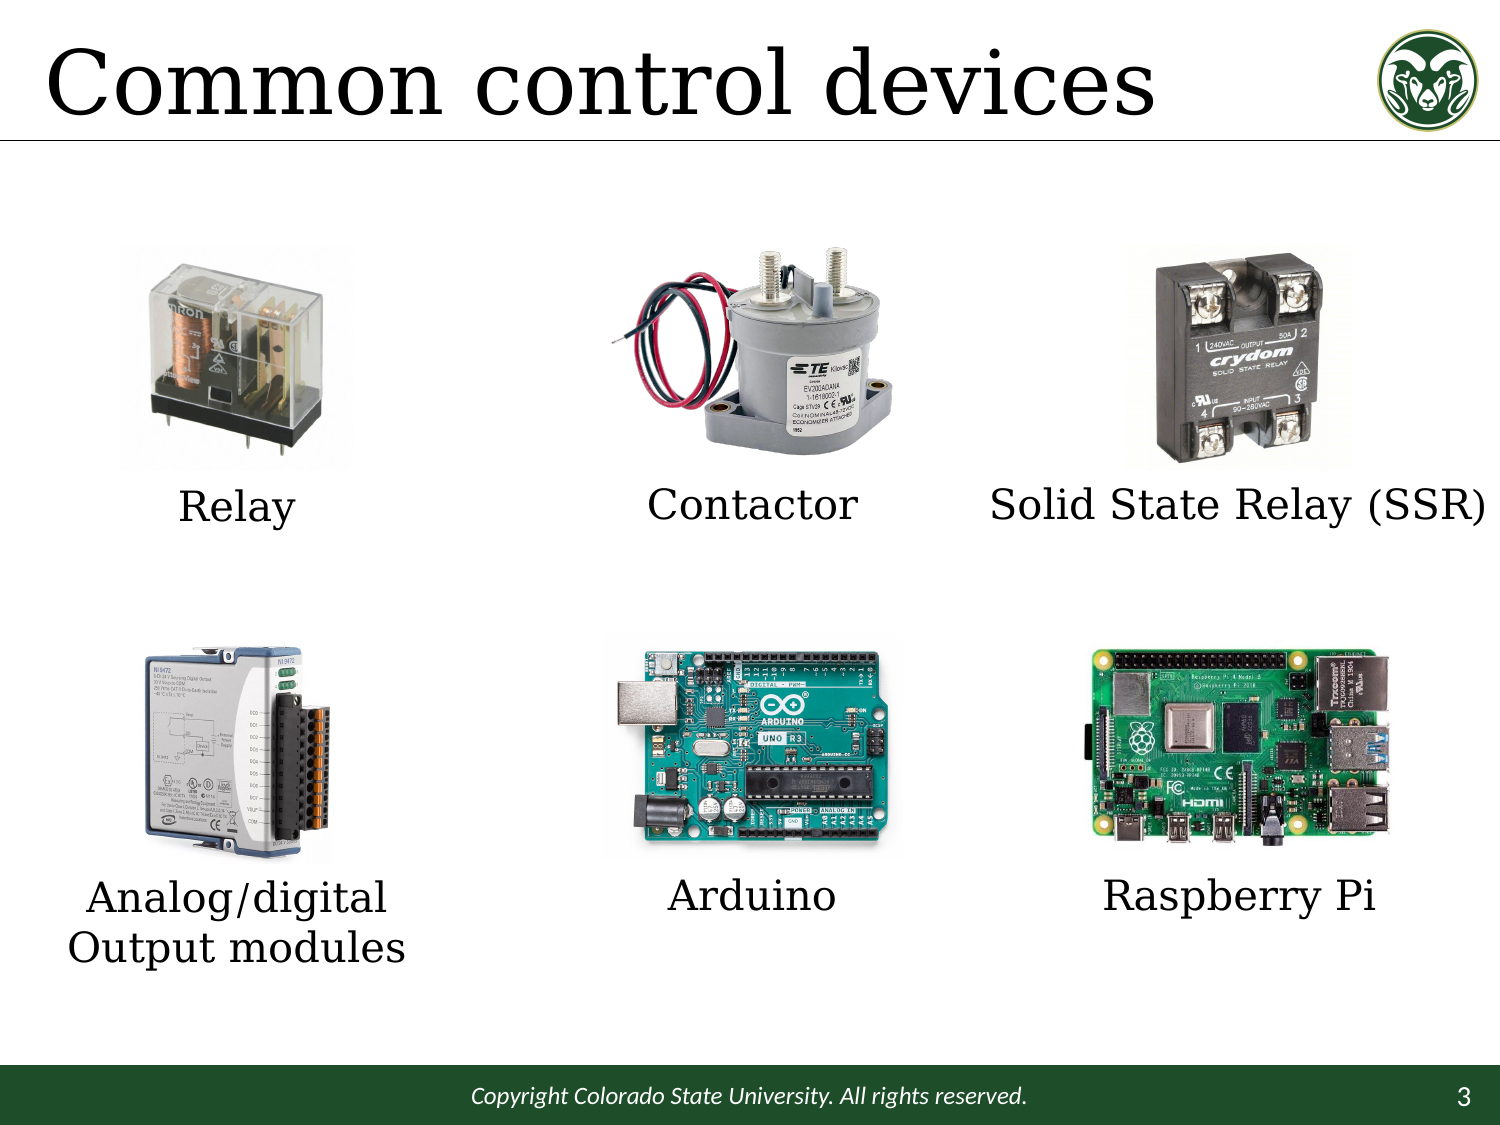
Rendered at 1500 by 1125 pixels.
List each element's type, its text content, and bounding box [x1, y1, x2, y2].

picture [135, 638, 339, 864]
text_box Contactor [632, 471, 874, 535]
picture [120, 245, 353, 471]
text_box Solid State Relay (SSR) [974, 470, 1500, 535]
text_box Arduino [653, 861, 853, 927]
slide_number 3 [1428, 1065, 1500, 1125]
picture [603, 245, 902, 471]
footer Copyright Colorado State University. All rights reserved. [0, 1065, 1428, 1125]
picture [1126, 245, 1352, 471]
text_box Analog/digital Output modules [52, 863, 422, 978]
picture [602, 633, 903, 859]
picture [1377, 29, 1479, 132]
text_box Raspberry Pi [1087, 861, 1392, 927]
picture [1071, 633, 1407, 859]
title Common control devices [29, 29, 1324, 141]
text_box Relay [163, 471, 311, 537]
